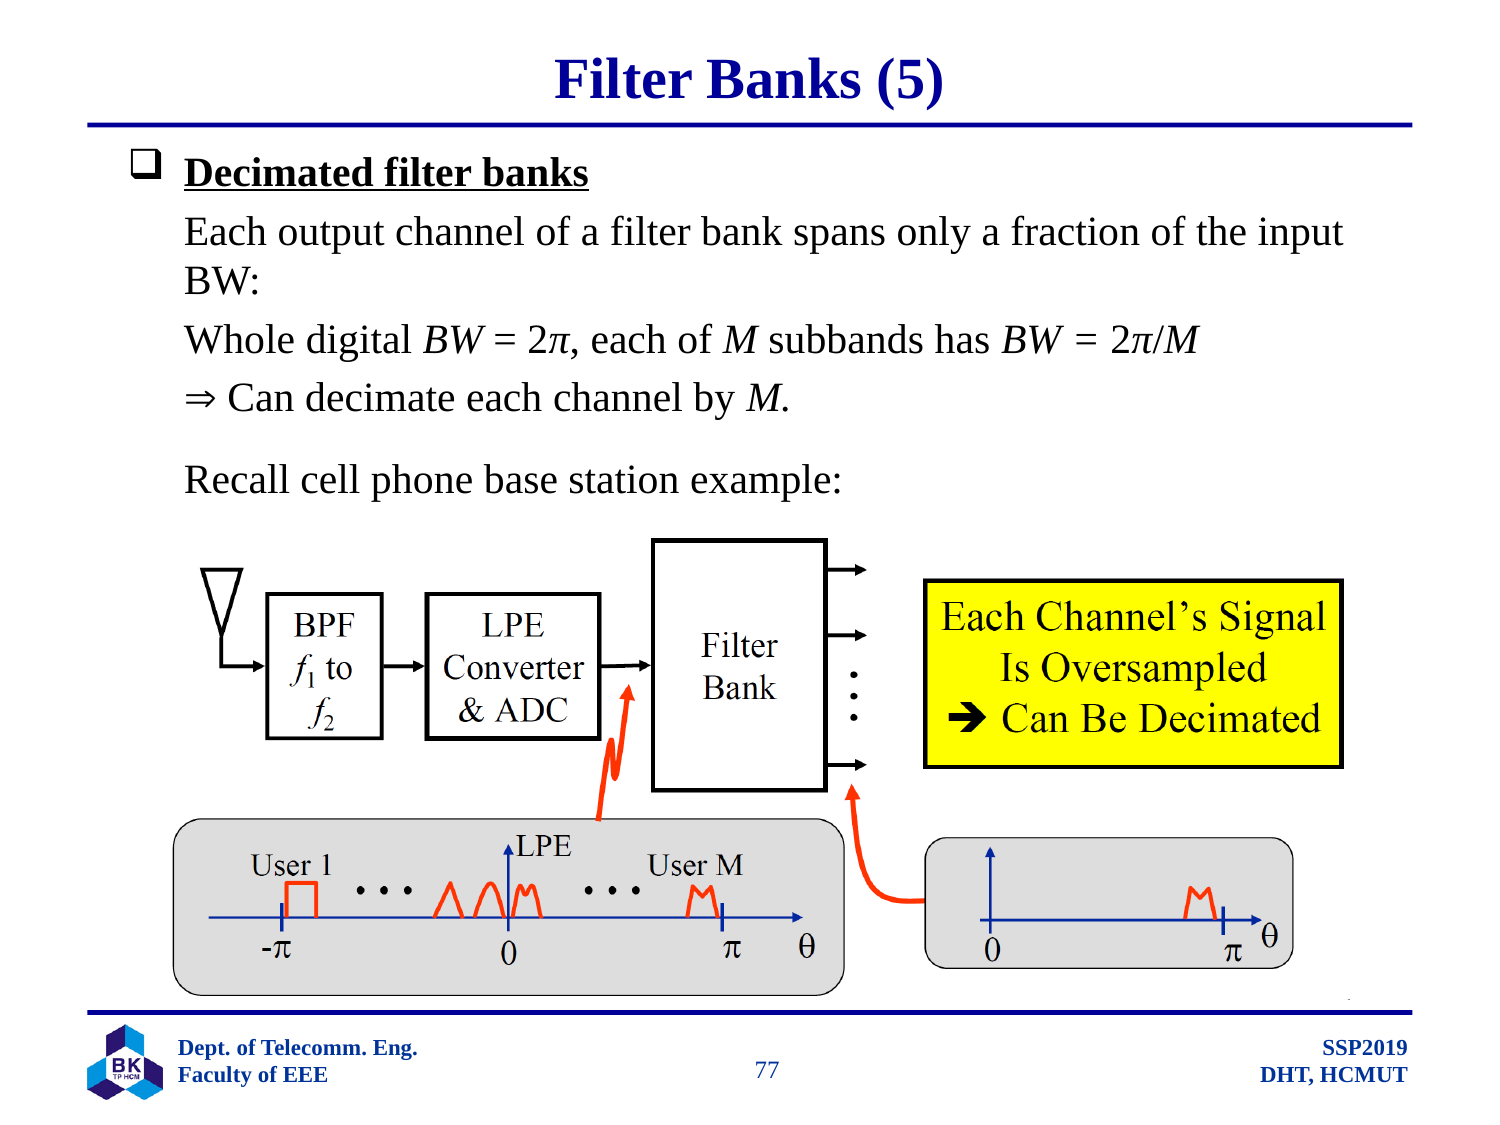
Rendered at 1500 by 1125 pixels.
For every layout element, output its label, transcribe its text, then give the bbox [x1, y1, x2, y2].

list Decimated filter banks Each output channel of a filter bank spans only a fraction of the input BW: Whole digital BW = 2π, each of M subbands has BW = 2π/M  Can decimate each channel by M. Recall cell phone base station example: [112, 137, 1388, 988]
slide_number 77 [424, 1037, 976, 1101]
title Filter Banks (5) [0, 37, 1500, 113]
picture [162, 531, 1351, 1001]
picture [87, 1024, 163, 1100]
